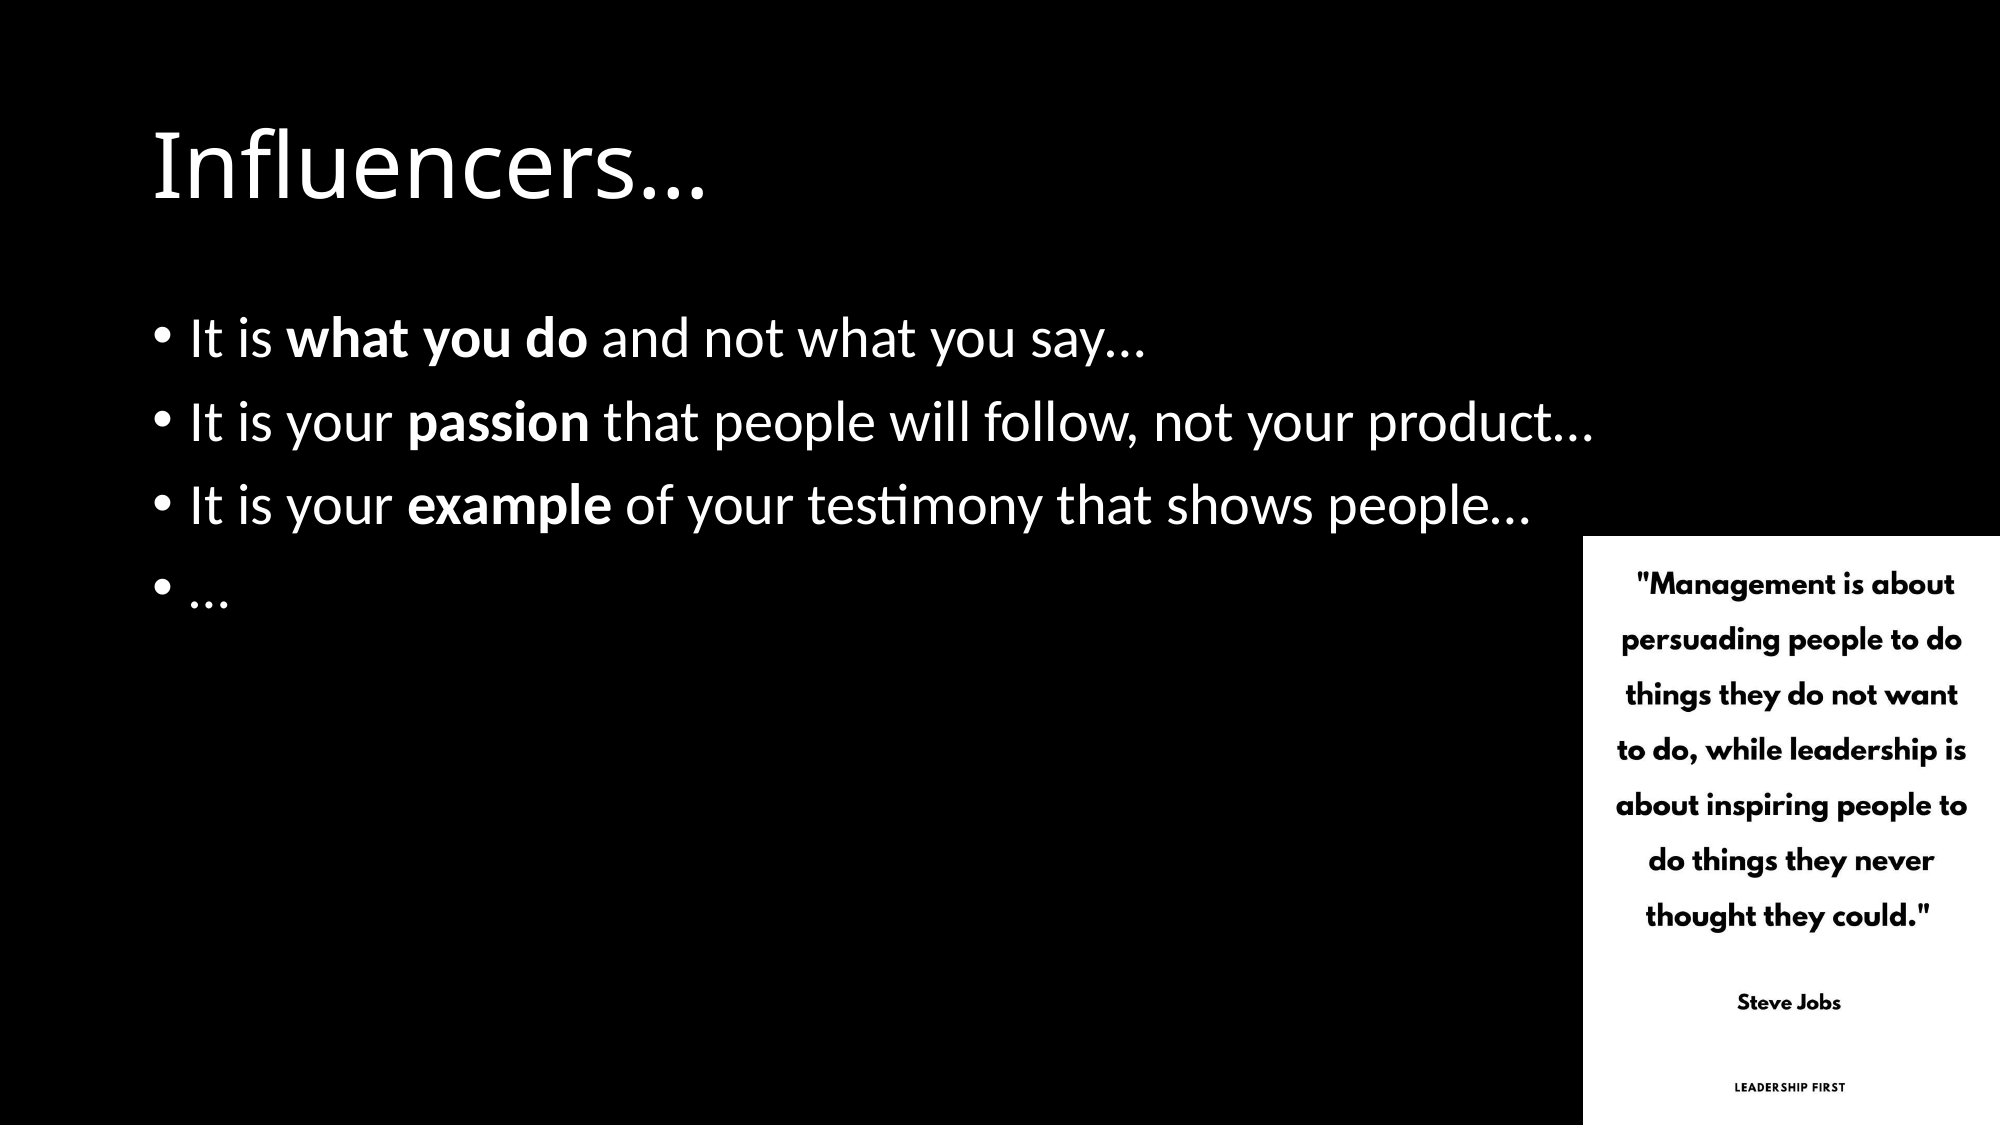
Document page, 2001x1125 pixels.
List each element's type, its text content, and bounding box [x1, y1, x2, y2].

picture [1583, 536, 2000, 1125]
list It is what you do and not what you say… It is your passion that people will follow, not your product… It is your example of your testimony that shows people… … [137, 299, 1863, 1014]
title Influencers… [137, 59, 1863, 278]
